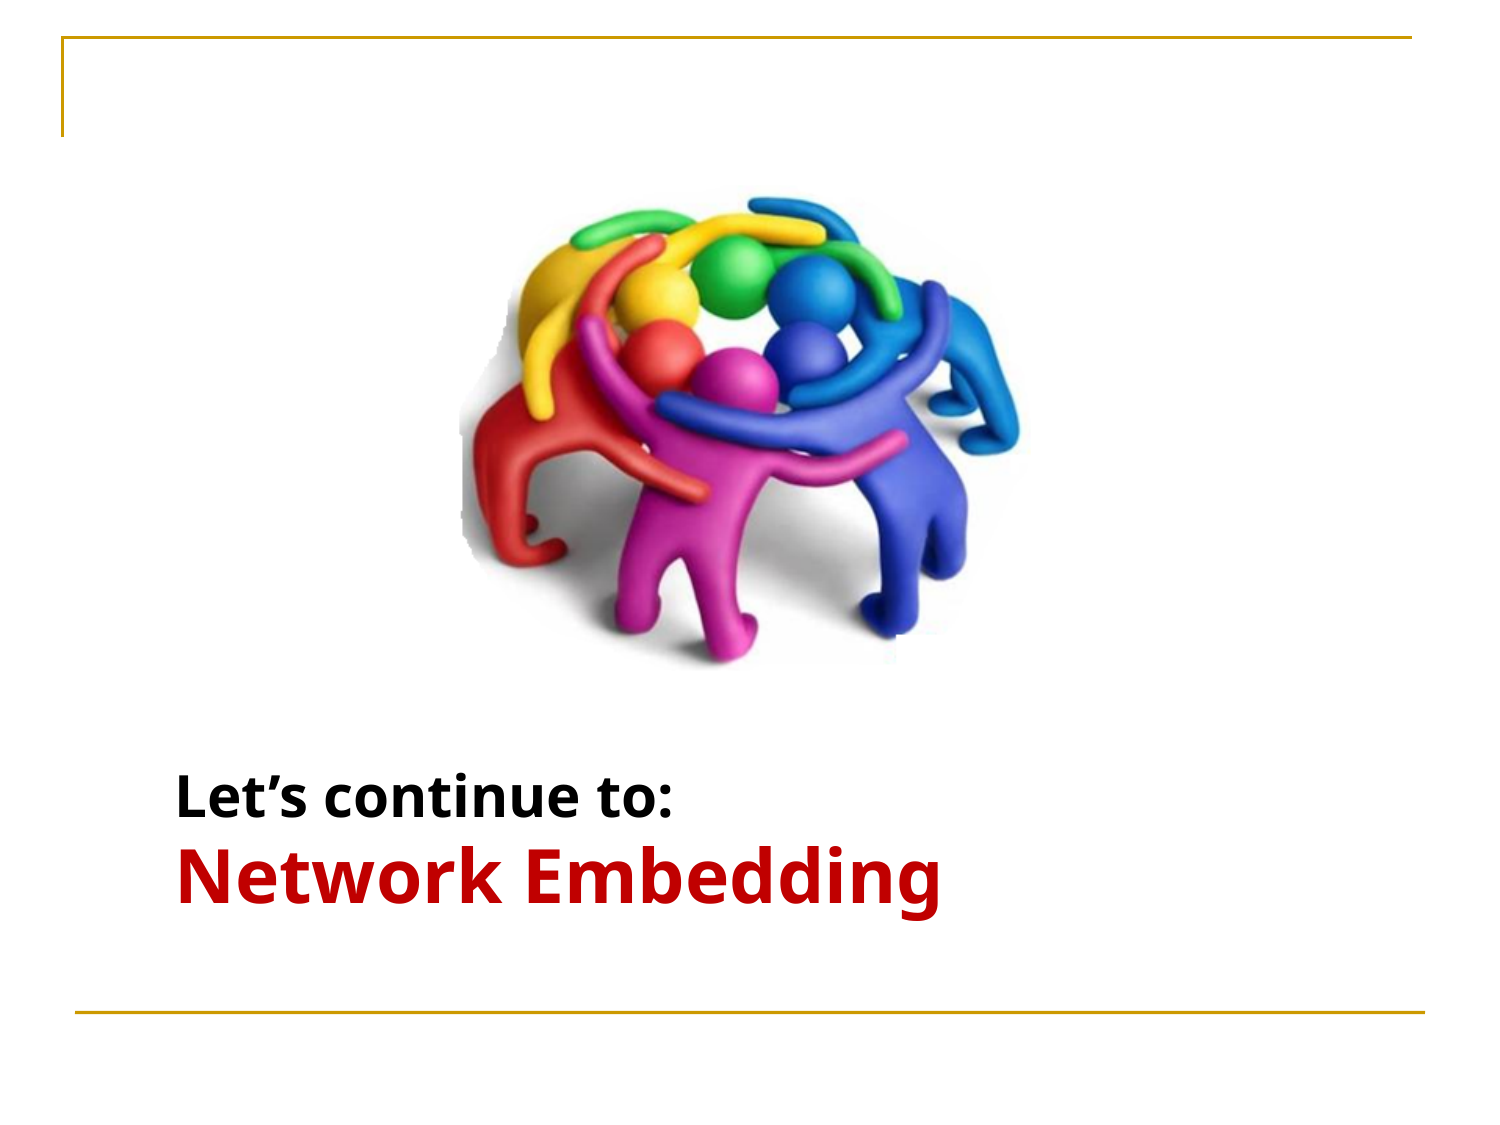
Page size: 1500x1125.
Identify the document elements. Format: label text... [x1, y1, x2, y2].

text_box Let’s continue to: Network Embedding [159, 751, 1341, 927]
picture [458, 184, 1034, 674]
